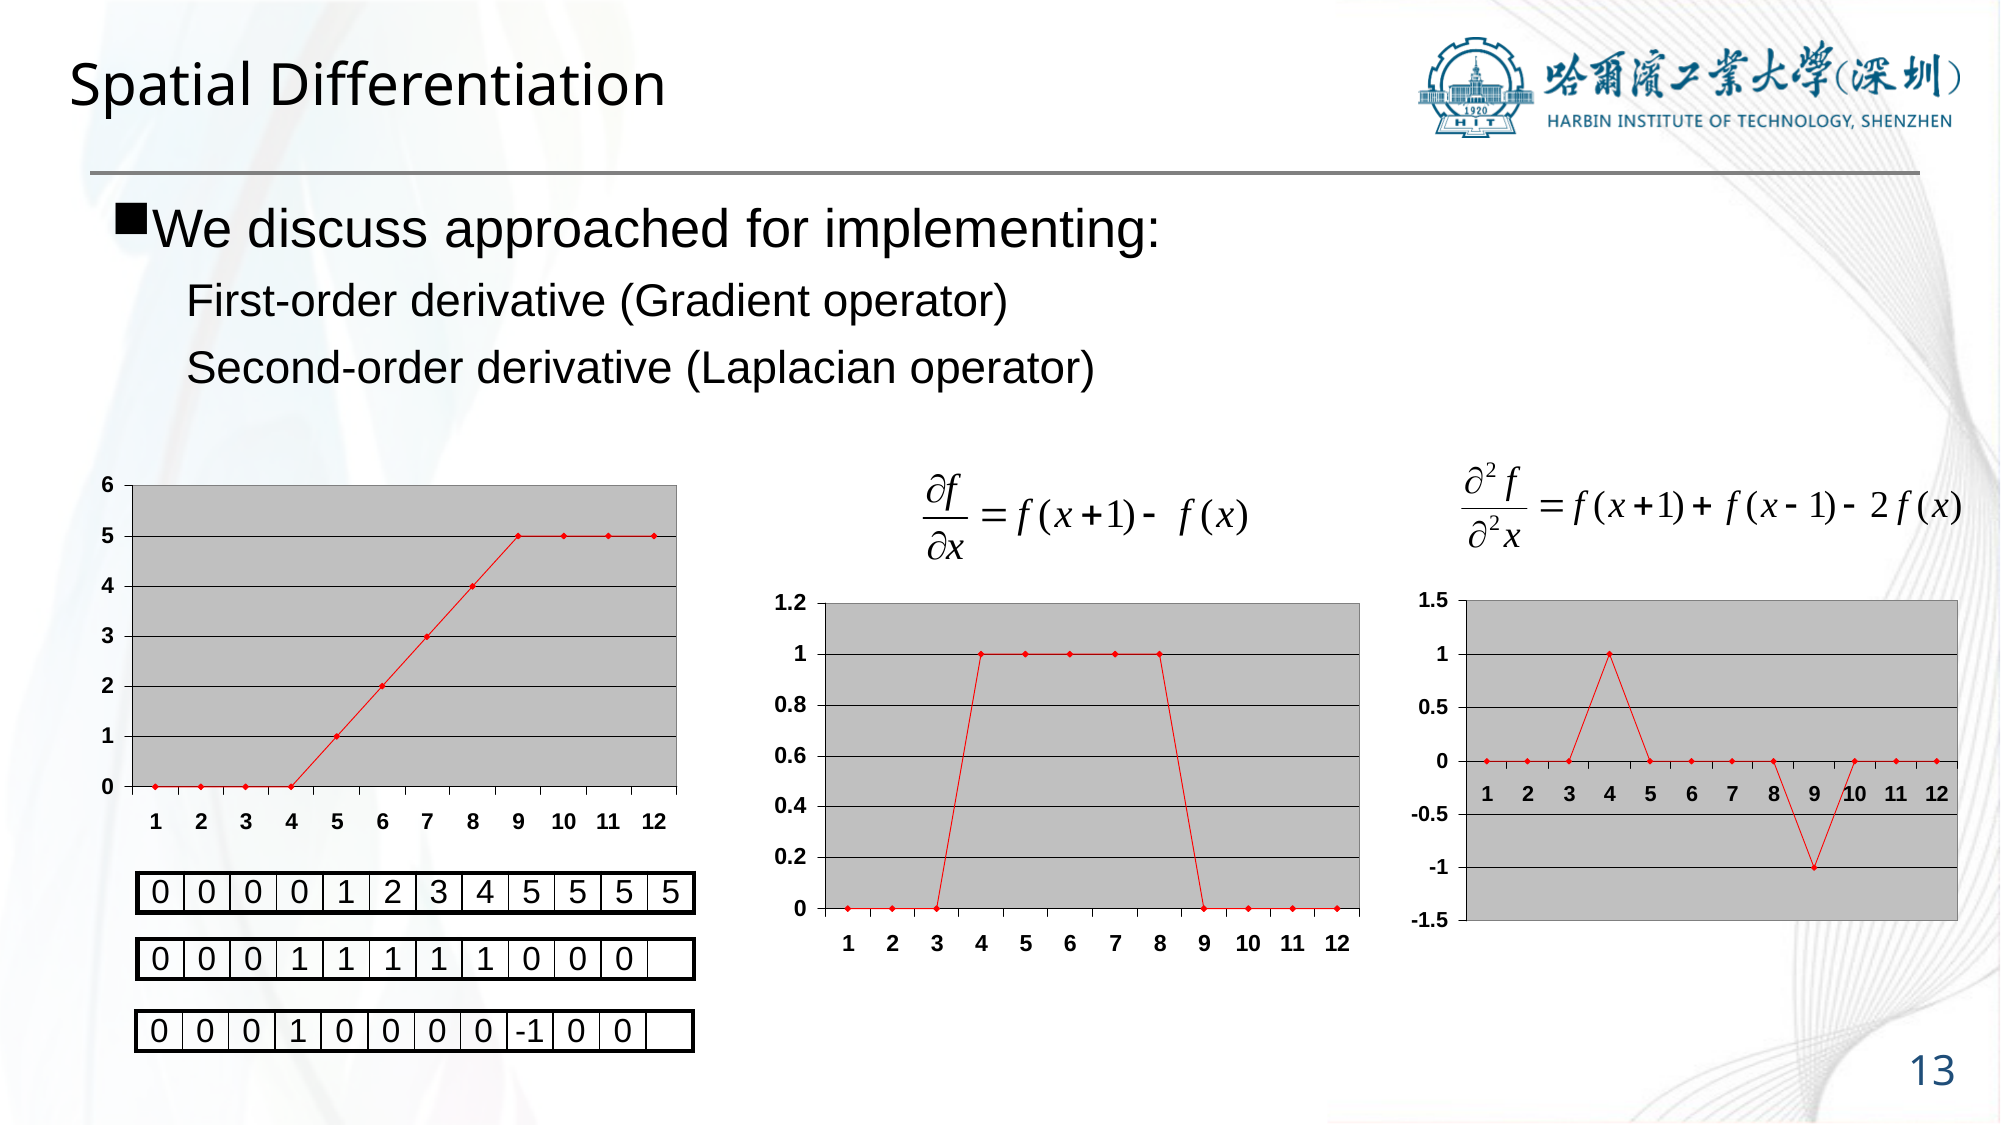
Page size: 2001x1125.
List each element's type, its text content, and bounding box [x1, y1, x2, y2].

table_header 5 [509, 875, 554, 910]
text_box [1455, 451, 1969, 556]
table_header 1 [370, 941, 415, 977]
table_header 0 [415, 1013, 460, 1049]
table_header 0 [602, 941, 647, 977]
table_header -1 [508, 1013, 552, 1049]
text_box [916, 463, 1258, 568]
table_header 0 [231, 941, 276, 977]
table_header 1 [463, 941, 508, 977]
table_header [648, 941, 692, 977]
table_header 0 [509, 941, 554, 977]
picture [0, 0, 2001, 1125]
table_header 1 [277, 941, 322, 977]
table_header 0 [185, 941, 229, 977]
table_header 0 [461, 1013, 506, 1049]
table_header 0 [369, 1013, 414, 1049]
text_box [756, 568, 1374, 980]
table_header 0 [138, 1013, 182, 1049]
table_header 1 [417, 941, 461, 977]
text_box We discuss approached for implementing: First-order derivative (Gradient operator) Second-order derivative (Laplacian operator) [96, 185, 1816, 401]
table_header 0 [140, 875, 183, 910]
table_header 5 [555, 875, 600, 910]
table_header 1 [324, 941, 369, 977]
table_header 0 [185, 875, 229, 910]
table_header 1 [276, 1013, 320, 1049]
table_header 0 [600, 1013, 645, 1049]
table_header 2 [370, 875, 415, 910]
table_header 0 [277, 875, 322, 910]
table_header 3 [417, 875, 461, 910]
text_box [82, 451, 692, 858]
table_header 0 [229, 1013, 274, 1049]
table_header [647, 1013, 691, 1049]
title Spatial Differentiation [54, 0, 1385, 174]
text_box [1393, 568, 1971, 954]
table_header 0 [183, 1013, 228, 1049]
table_header 1 [324, 875, 369, 910]
slide_number 13 [1521, 1042, 1972, 1103]
table_header 5 [648, 875, 692, 910]
table_header 0 [140, 941, 183, 977]
table_header 0 [322, 1013, 367, 1049]
table_header 4 [463, 875, 508, 910]
table_header 0 [231, 875, 276, 910]
table_header 5 [602, 875, 647, 910]
table_header 0 [555, 941, 600, 977]
table_header 0 [554, 1013, 599, 1049]
